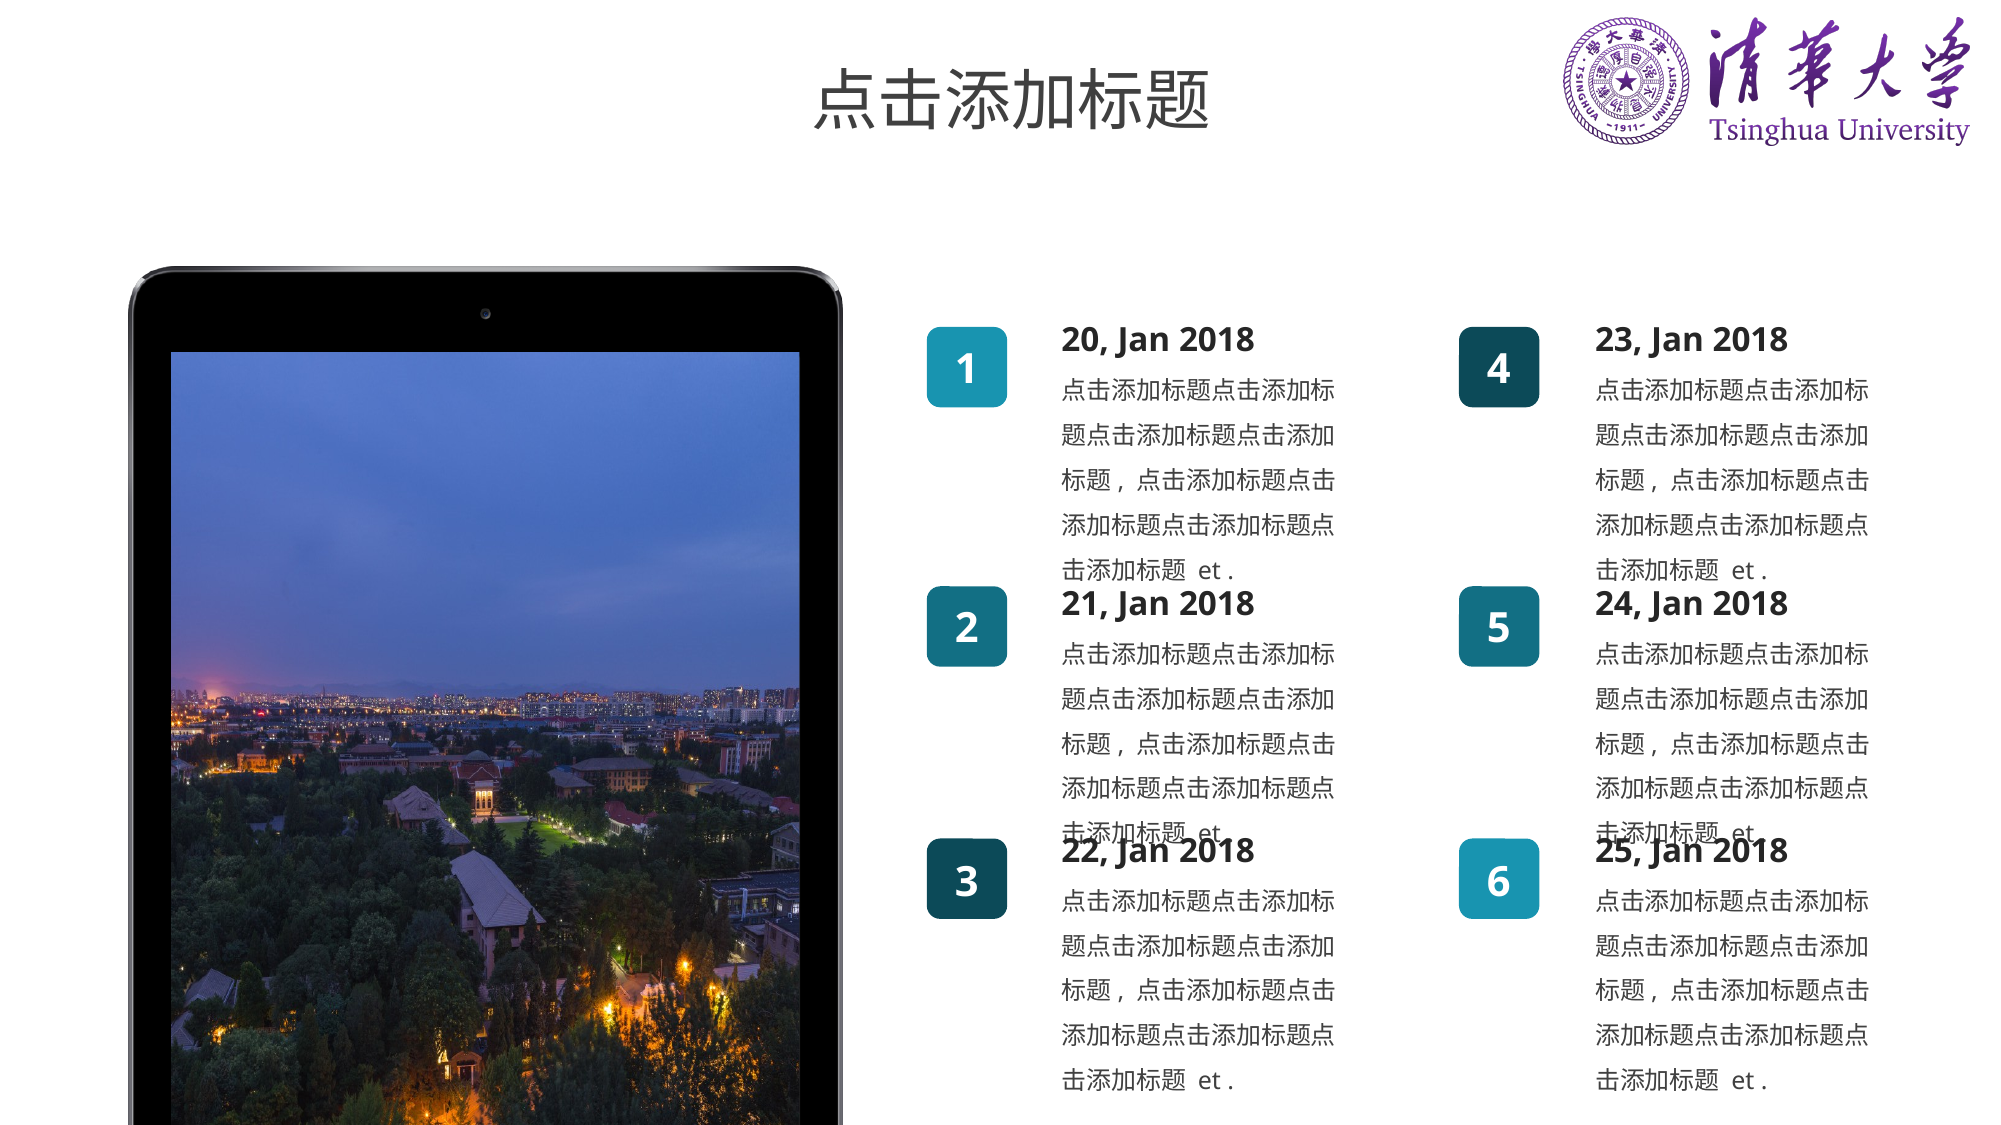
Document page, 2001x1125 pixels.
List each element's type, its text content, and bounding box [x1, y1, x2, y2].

text_box 22, Jan 2018 [1046, 821, 1337, 863]
picture [1562, 17, 1970, 146]
text_box 2 [938, 593, 996, 659]
text_box [1457, 585, 1541, 668]
text_box 点击添加标题点击添加标题点击添加标题点击添加标题, 点击添加标题点击添加标题点击添加标题点击添加标题 et . [1580, 616, 1910, 856]
text_box 6 [1470, 847, 1528, 913]
text_box 3 [938, 847, 996, 913]
text_box 21, Jan 2018 [1046, 574, 1337, 616]
text_box 24, Jan 2018 [1580, 574, 1870, 616]
text_box [925, 837, 1009, 920]
text_box [925, 325, 1009, 409]
text_box [1457, 837, 1541, 920]
picture [128, 266, 843, 1125]
text_box 20, Jan 2018 [1046, 310, 1337, 352]
text_box 25, Jan 2018 [1580, 821, 1870, 863]
text_box 点击添加标题点击添加标题点击添加标题点击添加标题, 点击添加标题点击添加标题点击添加标题点击添加标题 et . [1580, 863, 1910, 1103]
text_box [1457, 325, 1541, 409]
text_box 23, Jan 2018 [1580, 310, 1870, 352]
text_box 点击添加标题点击添加标题点击添加标题点击添加标题, 点击添加标题点击添加标题点击添加标题点击添加标题 et . [1046, 616, 1376, 856]
text_box 点击添加标题 [796, 50, 1227, 145]
text_box 4 [1470, 334, 1528, 399]
text_box 5 [1470, 593, 1528, 659]
text_box 点击添加标题点击添加标题点击添加标题点击添加标题, 点击添加标题点击添加标题点击添加标题点击添加标题 et . [1046, 863, 1376, 1103]
text_box [925, 585, 1009, 668]
text_box 点击添加标题点击添加标题点击添加标题点击添加标题, 点击添加标题点击添加标题点击添加标题点击添加标题 et . [1580, 352, 1910, 592]
text_box 1 [938, 334, 996, 399]
text_box 点击添加标题点击添加标题点击添加标题点击添加标题, 点击添加标题点击添加标题点击添加标题点击添加标题 et . [1046, 352, 1376, 592]
